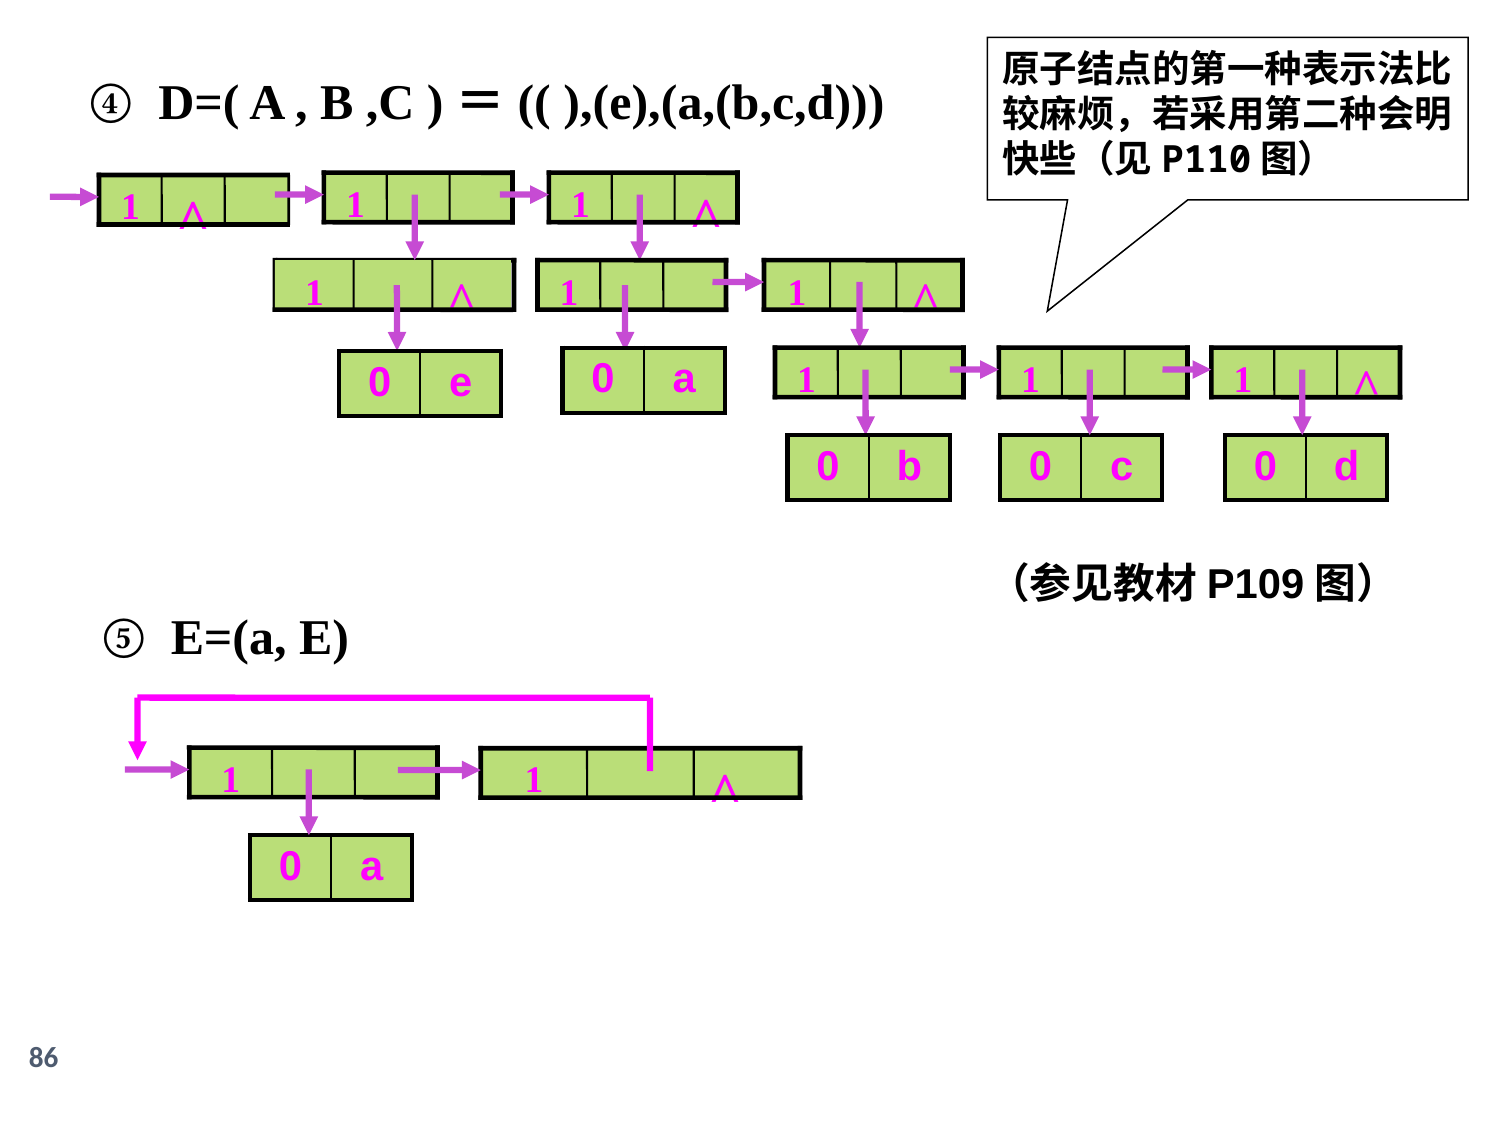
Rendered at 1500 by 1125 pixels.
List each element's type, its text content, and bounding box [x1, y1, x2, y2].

table_header a [332, 843, 410, 898]
text_box ⑤ E=(a, E) [87, 597, 438, 733]
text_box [949, 347, 1160, 436]
table_header d [1307, 443, 1385, 498]
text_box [137, 697, 651, 772]
text_box 原子结点的第一种表示法比较麻烦，若采用第二种会明快些（见P110图） [987, 37, 1469, 312]
table_header 0 [790, 443, 868, 498]
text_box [49, 174, 271, 226]
table_header 0 [1227, 443, 1305, 498]
table_header a [645, 358, 723, 411]
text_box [537, 259, 711, 351]
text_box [274, 172, 498, 261]
table_header 0 [565, 358, 643, 411]
table_header 0 [252, 843, 330, 898]
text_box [124, 747, 438, 836]
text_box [499, 172, 738, 261]
slide_number 86 [0, 1025, 88, 1088]
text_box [274, 267, 515, 351]
text_box （参见教材P109图） [849, 549, 1413, 615]
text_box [1162, 347, 1401, 436]
text_box ④ D=( A , B ,C )＝(( ),(e),(a,(b,c,d))) [75, 62, 987, 138]
table_header 0 [341, 358, 419, 414]
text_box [774, 347, 947, 436]
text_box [712, 259, 963, 348]
table_header b [870, 443, 948, 498]
table_header 0 [1002, 443, 1080, 498]
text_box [397, 747, 801, 798]
table_header e [421, 358, 499, 414]
table_header c [1082, 443, 1160, 498]
